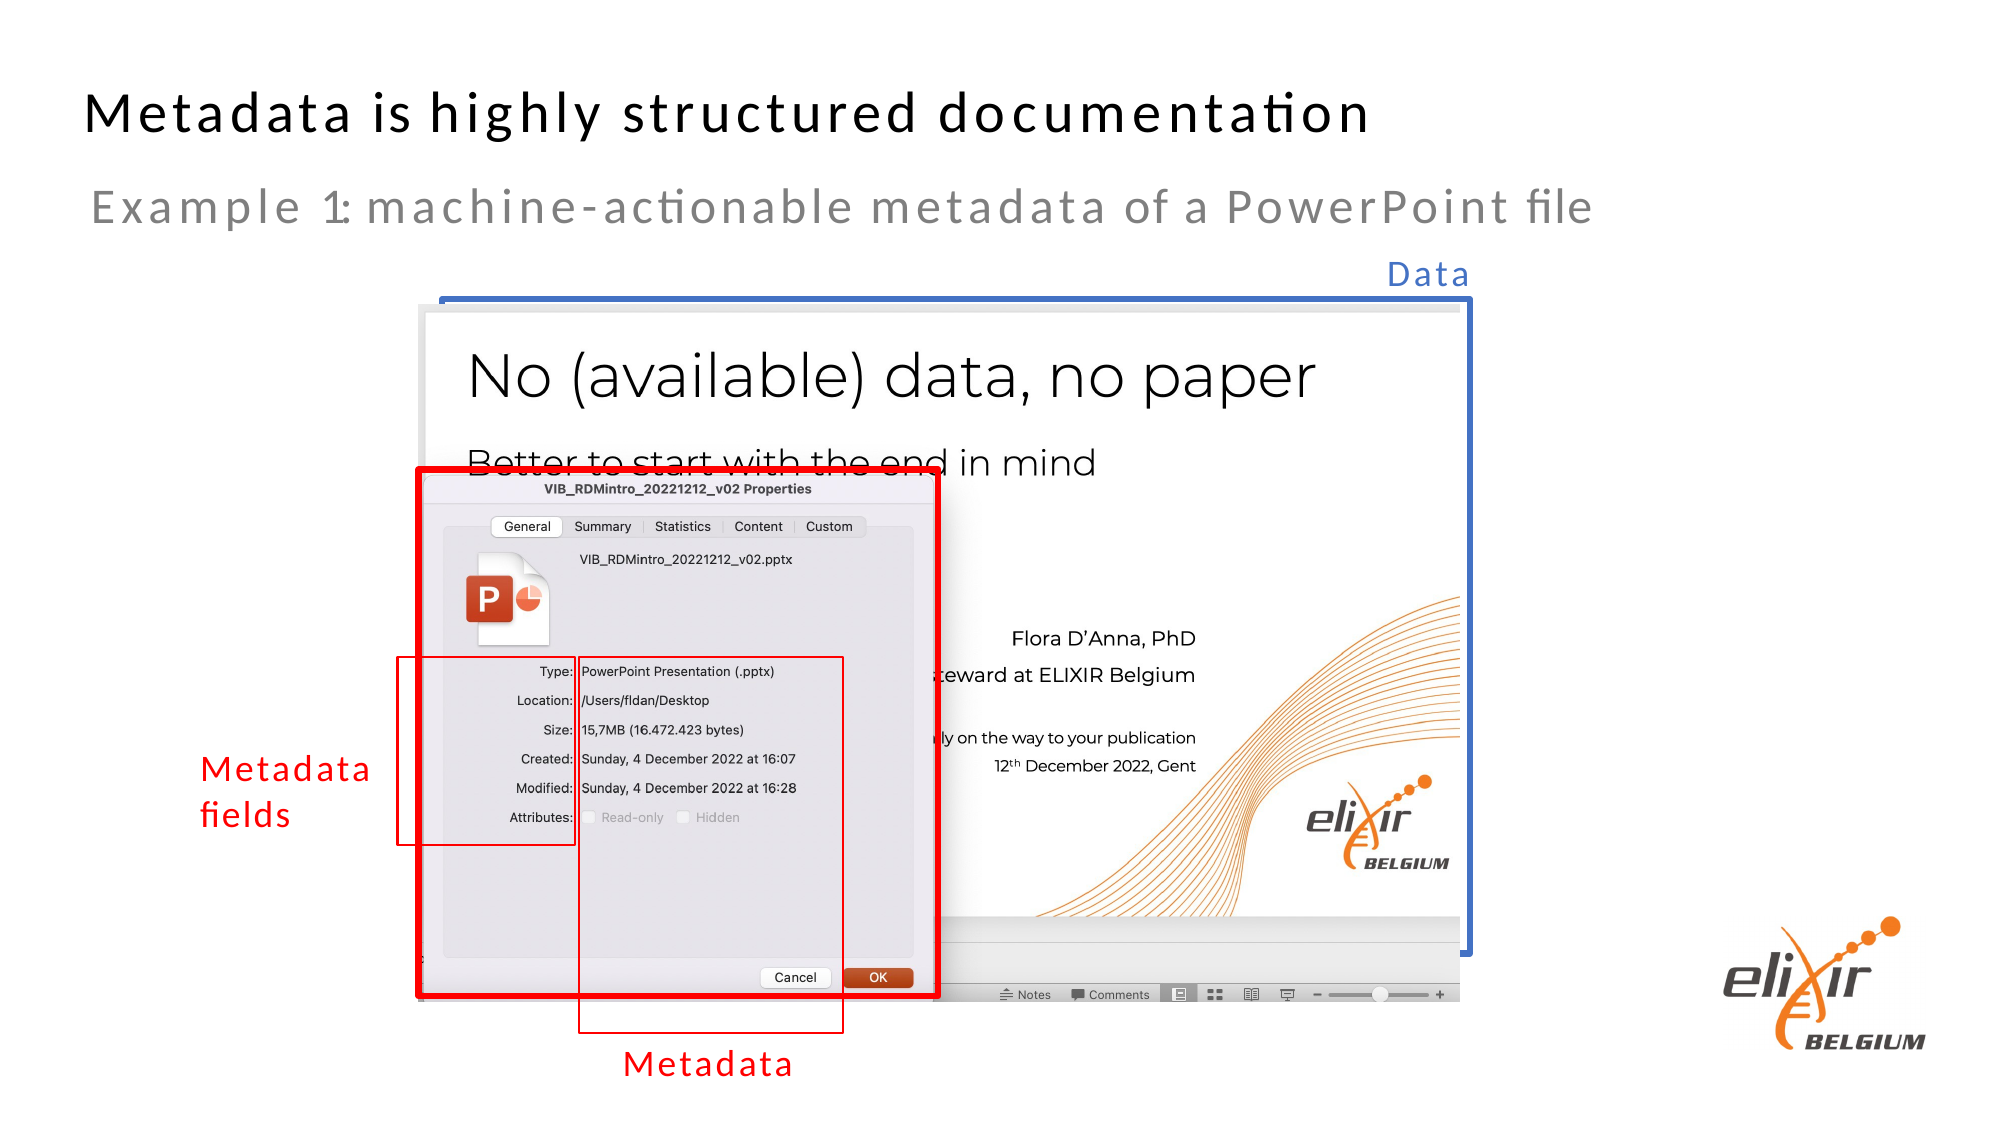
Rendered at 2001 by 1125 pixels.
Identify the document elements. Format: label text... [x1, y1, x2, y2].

title Metadata is highly structured documentation [48, 71, 1968, 262]
text_box Example 1: machine-actionable metadata of a PowerPoint file Data [88, 151, 1614, 294]
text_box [418, 295, 1474, 1002]
text_box Metadata fields [197, 741, 381, 835]
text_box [396, 466, 942, 1035]
text_box Metadata [620, 1043, 804, 1084]
picture [1723, 916, 1926, 1050]
